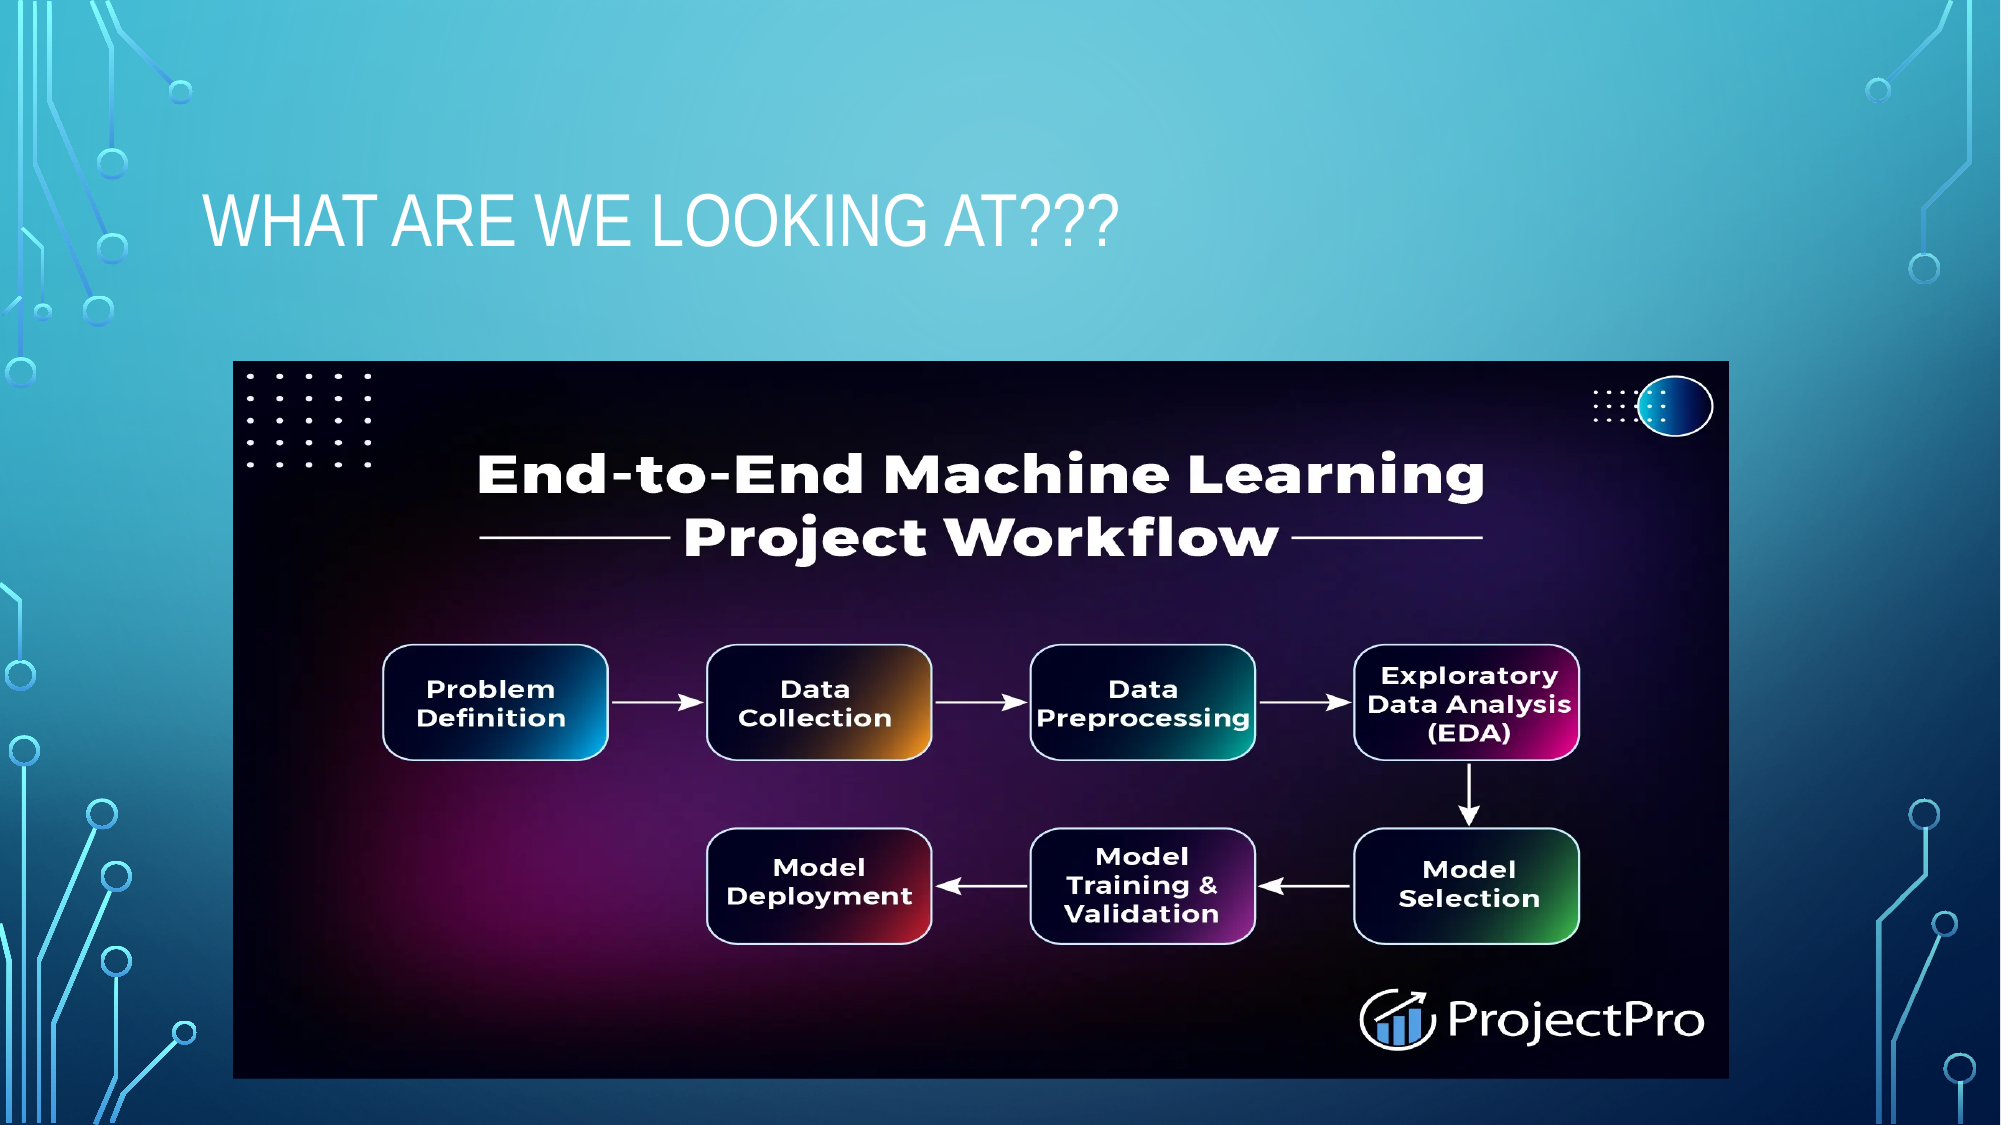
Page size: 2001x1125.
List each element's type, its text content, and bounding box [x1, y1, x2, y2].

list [233, 361, 1729, 1079]
title What are we looking at??? [187, 101, 1813, 344]
